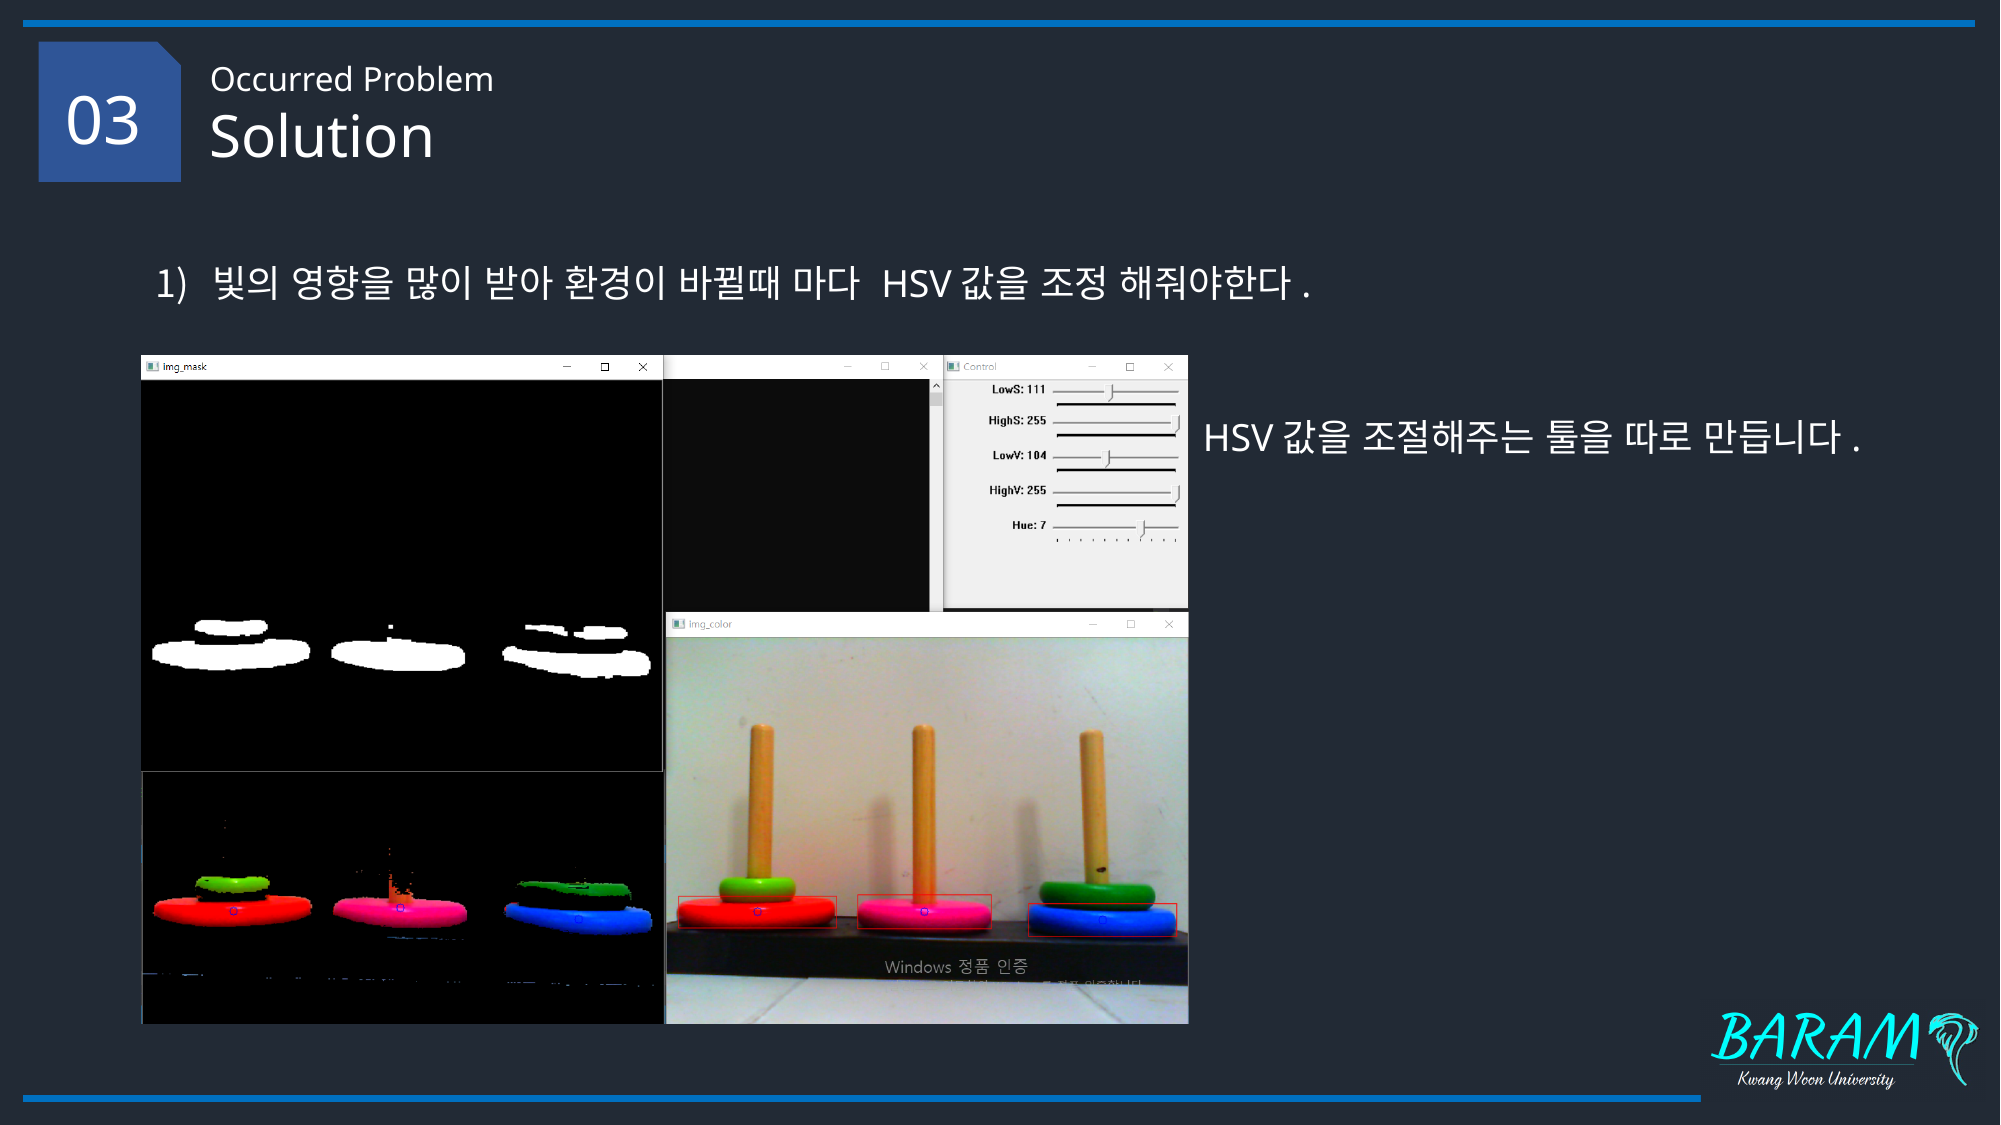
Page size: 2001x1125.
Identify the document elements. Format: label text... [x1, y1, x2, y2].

text_box HSV값을 조절해주는 툴을 따로 만듭니다. [1189, 406, 1911, 467]
picture [141, 355, 1189, 1024]
text_box 빛의 영향을 많이 받아 환경이 바뀔때 마다 HSV값을 조정 해줘야한다. [141, 252, 1768, 313]
text_box Solution [195, 91, 1530, 177]
picture [1700, 999, 1986, 1102]
text_box Occurred Problem [195, 51, 1530, 91]
text_box 03 [37, 40, 182, 183]
